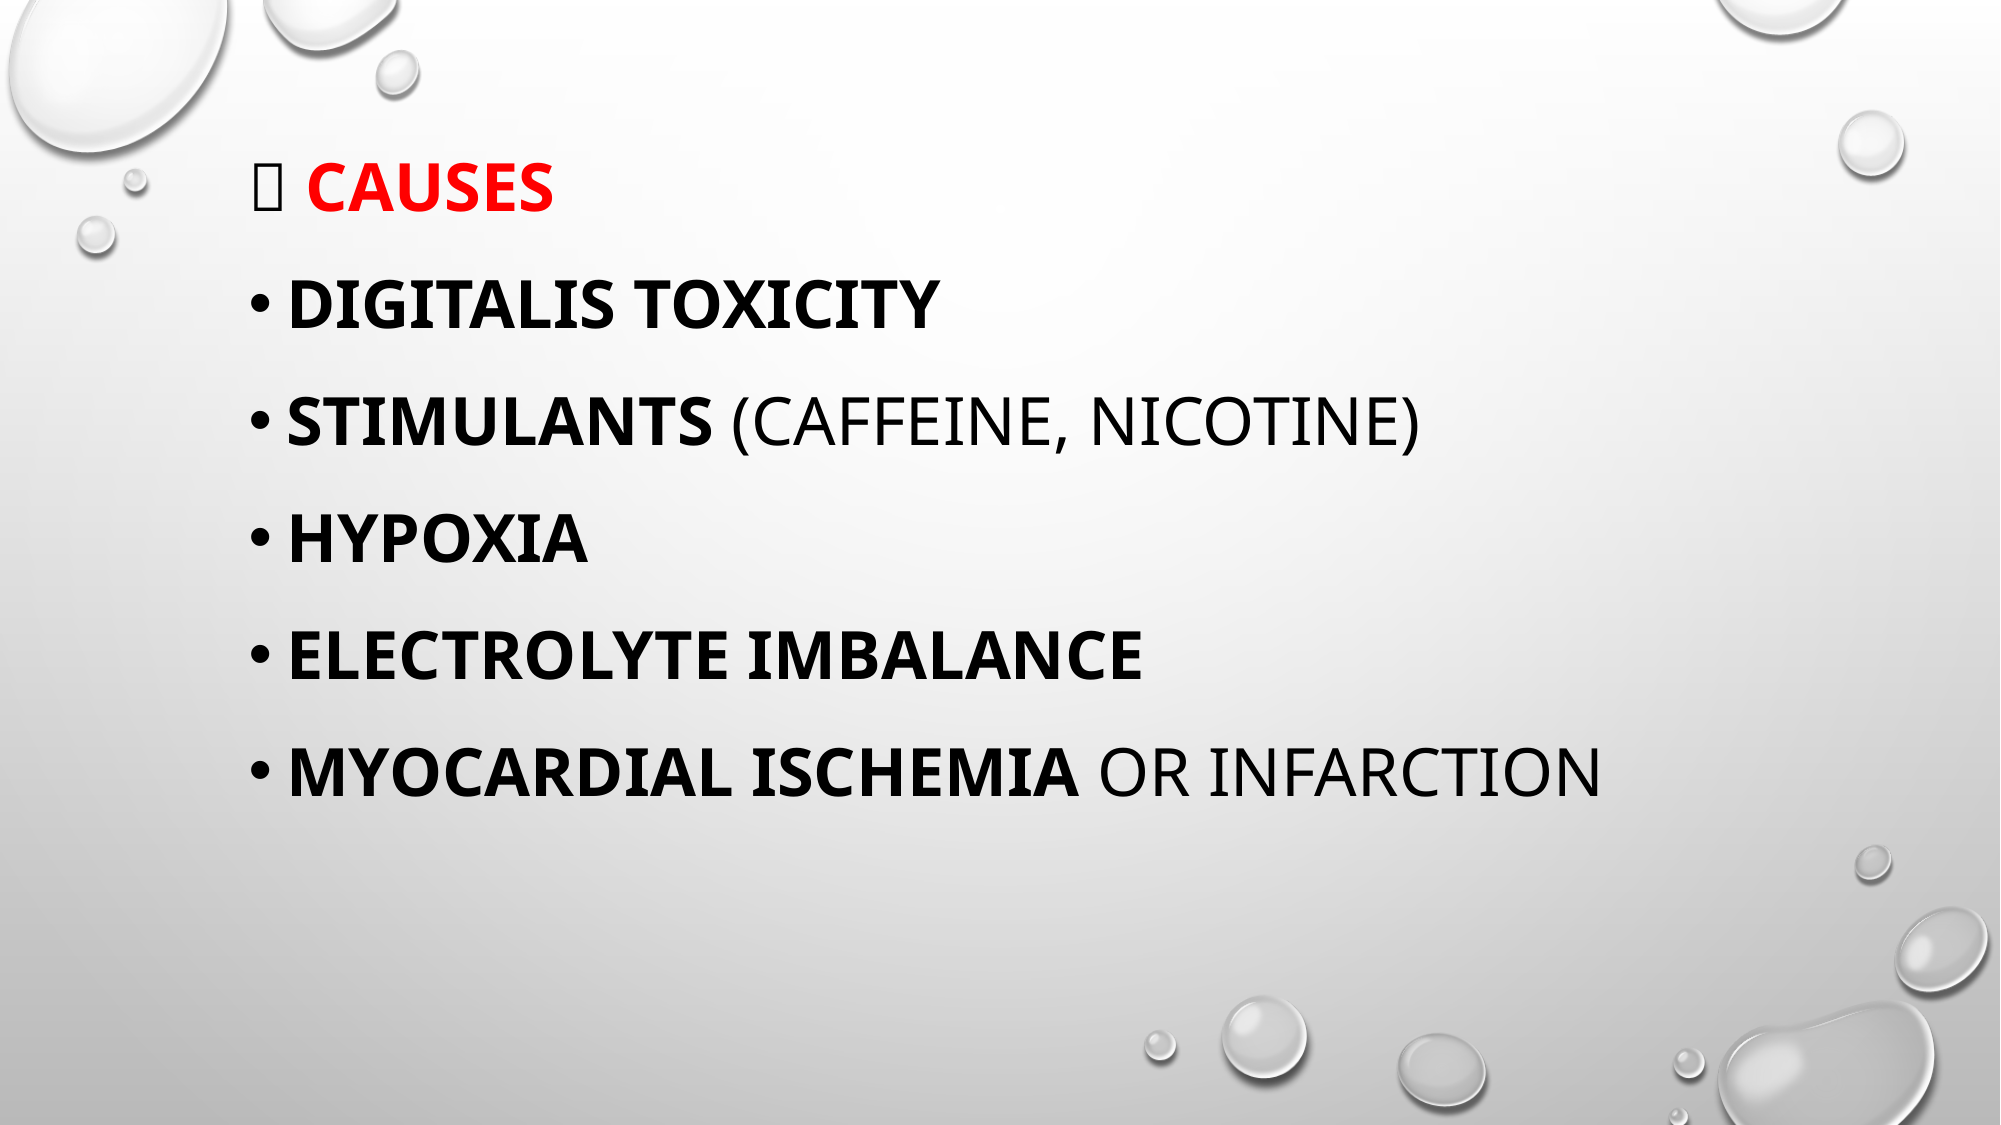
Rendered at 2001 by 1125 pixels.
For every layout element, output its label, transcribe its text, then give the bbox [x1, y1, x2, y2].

list 🔹 Causes Digitalis toxicity Stimulants (caffeine, nicotine) Hypoxia Electrolyte imbalance Myocardial ischemia or infarction [233, 121, 1850, 1064]
picture [0, 0, 2000, 1125]
